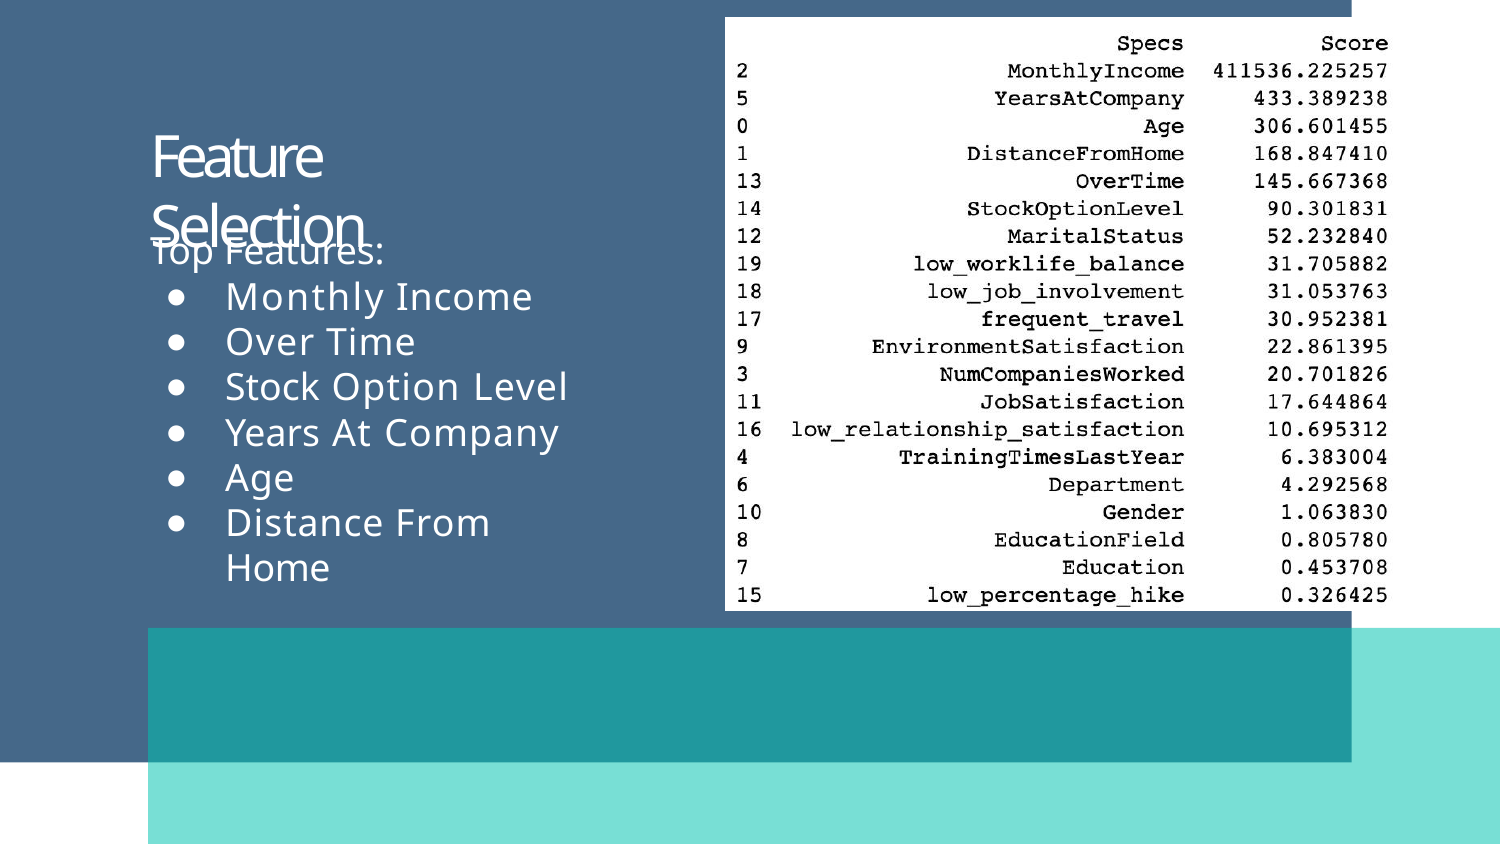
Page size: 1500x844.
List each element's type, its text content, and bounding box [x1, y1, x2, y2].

text_box [148, 627, 1500, 844]
picture [724, 17, 1466, 611]
text_box Top Features: Monthly Income Over Time Stock Option Level Years At Company Age Distance From Home [148, 225, 598, 590]
text_box [0, 0, 1352, 763]
title Feature Selection [148, 116, 538, 225]
